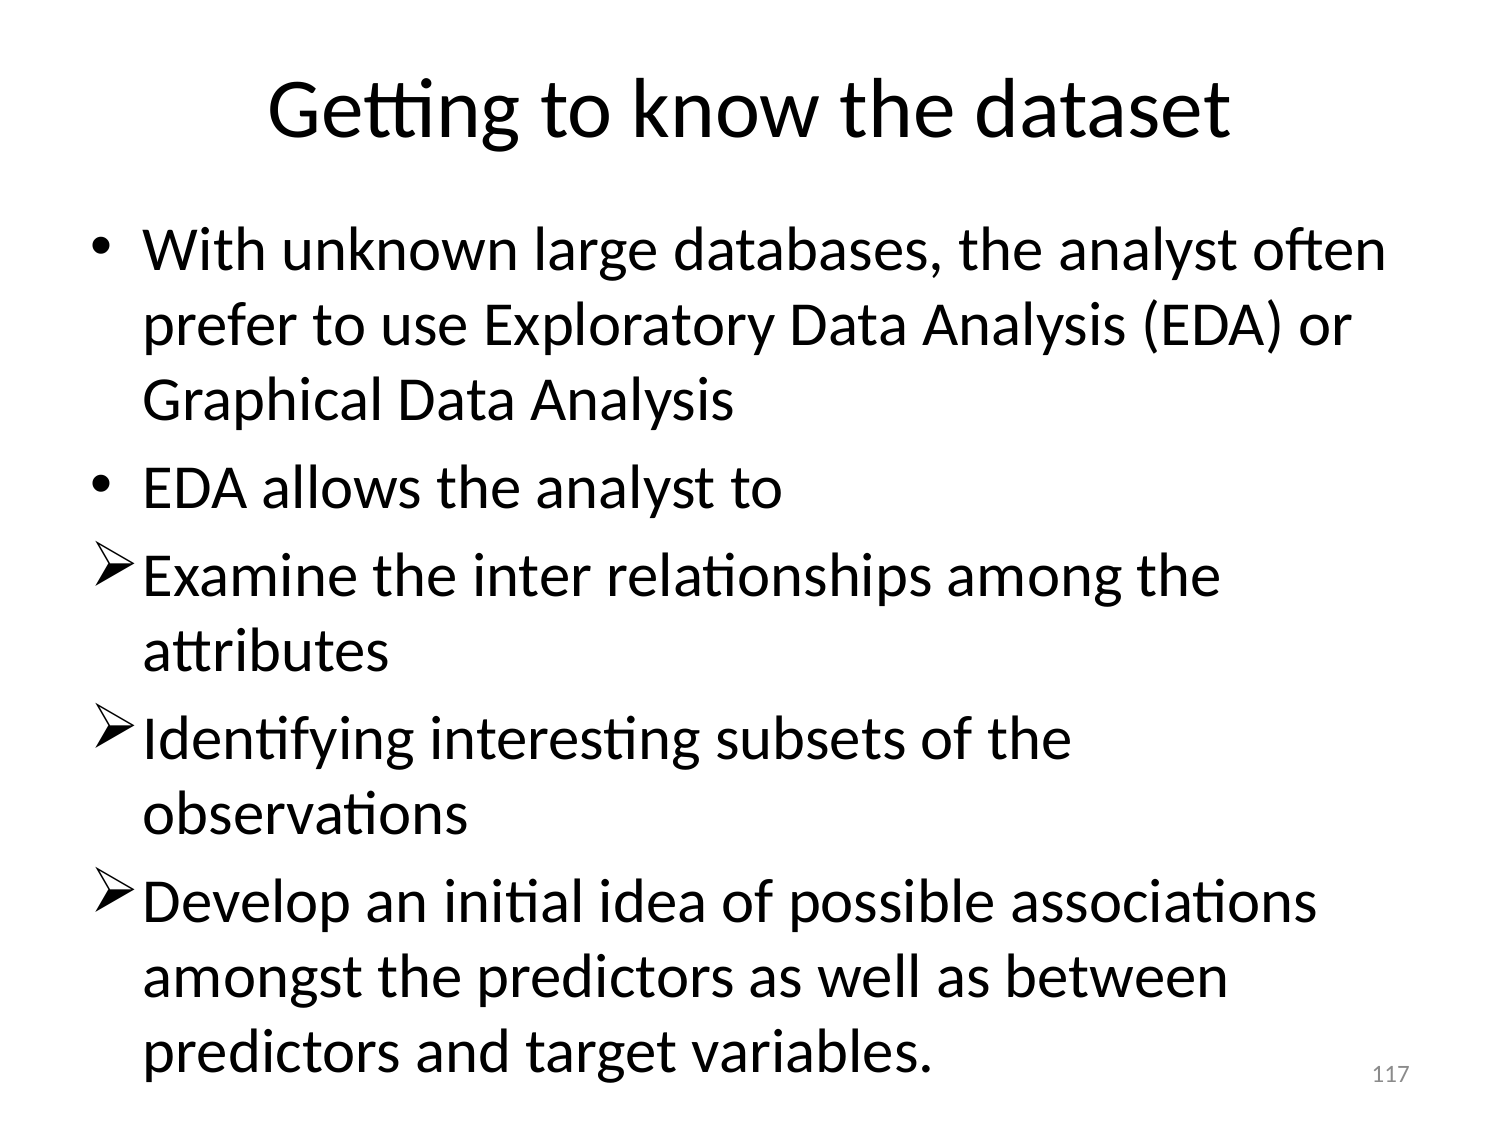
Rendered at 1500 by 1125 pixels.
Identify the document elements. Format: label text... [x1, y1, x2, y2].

list With unknown large databases, the analyst often prefer to use Exploratory Data Analysis (EDA) or Graphical Data Analysis EDA allows the analyst to Examine the inter relationships among the attributes Identifying interesting subsets of the observations Develop an initial idea of possible associations amongst the predictors as well as between predictors and target variables. [75, 200, 1425, 1100]
title Getting to know the dataset [75, 45, 1425, 163]
slide_number 117 [1074, 1042, 1425, 1103]
